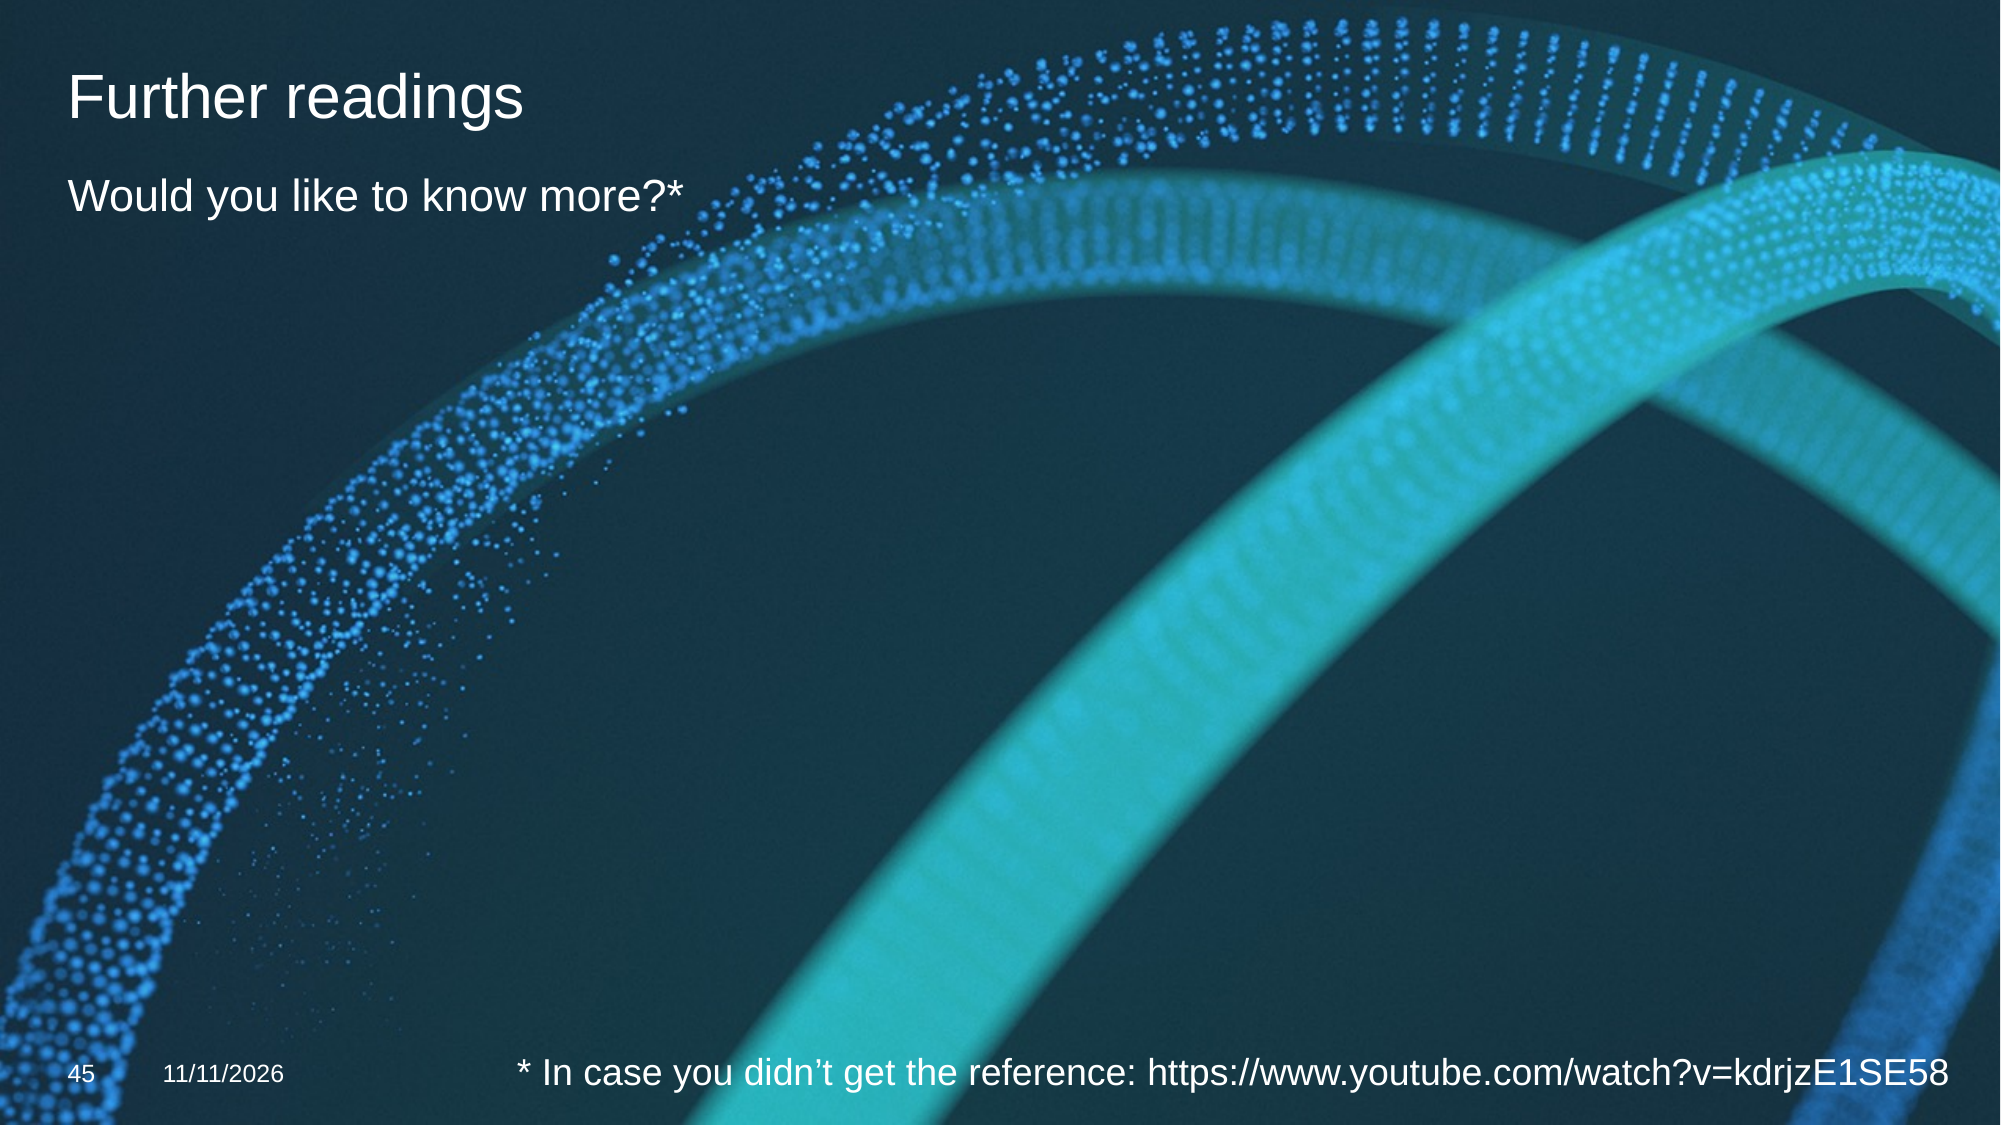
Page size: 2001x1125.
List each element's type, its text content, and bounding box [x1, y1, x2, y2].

picture [0, 0, 2001, 1125]
slide_number 45 [52, 1042, 147, 1103]
text_box * In case you didn’t get the reference: https://www.youtube.com/watch?v=kdrjzE1SE58 [501, 1043, 2000, 1103]
list Further readings [52, 56, 713, 143]
list Would you like to know more?* [52, 164, 713, 251]
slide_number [147, 1042, 598, 1103]
